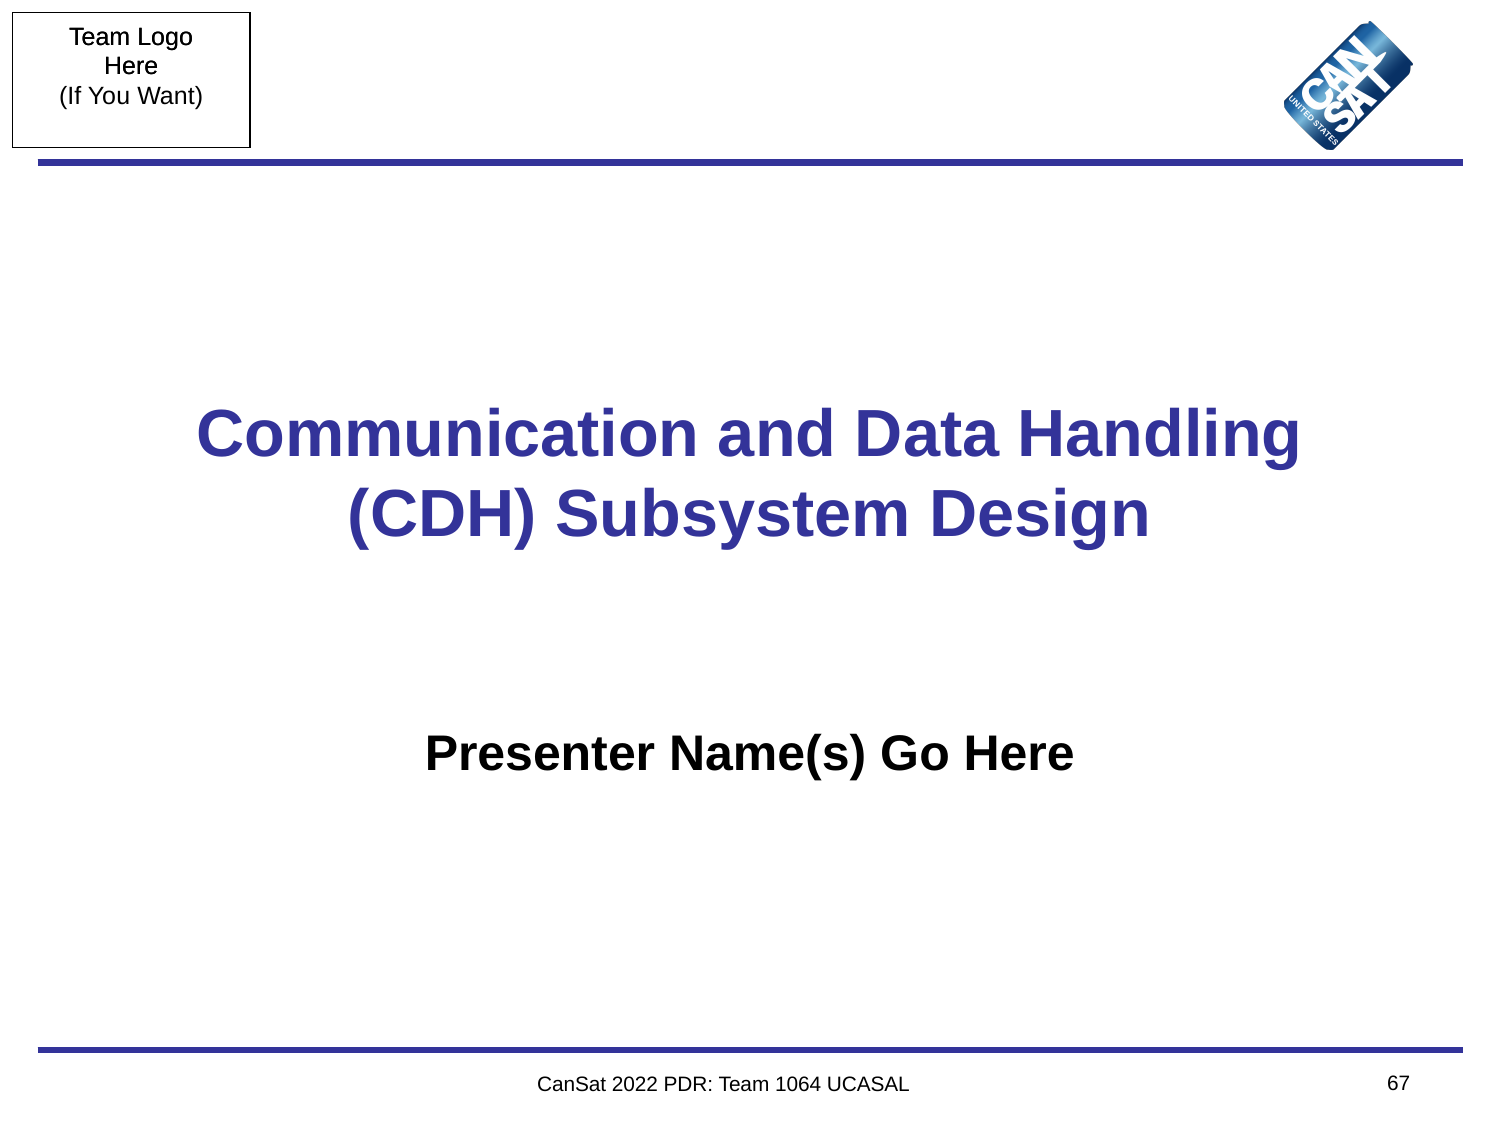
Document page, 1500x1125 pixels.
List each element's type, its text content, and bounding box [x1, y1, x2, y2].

subtitle Presenter Name(s) Go Here [225, 712, 1275, 925]
slide_number ‹#› [1312, 1062, 1425, 1104]
picture [1284, 21, 1413, 150]
title Communication and Data Handling (CDH) Subsystem Design [112, 349, 1388, 591]
footer CanSat 2022 PDR: Team 1064 UCASAL [423, 1062, 1024, 1103]
